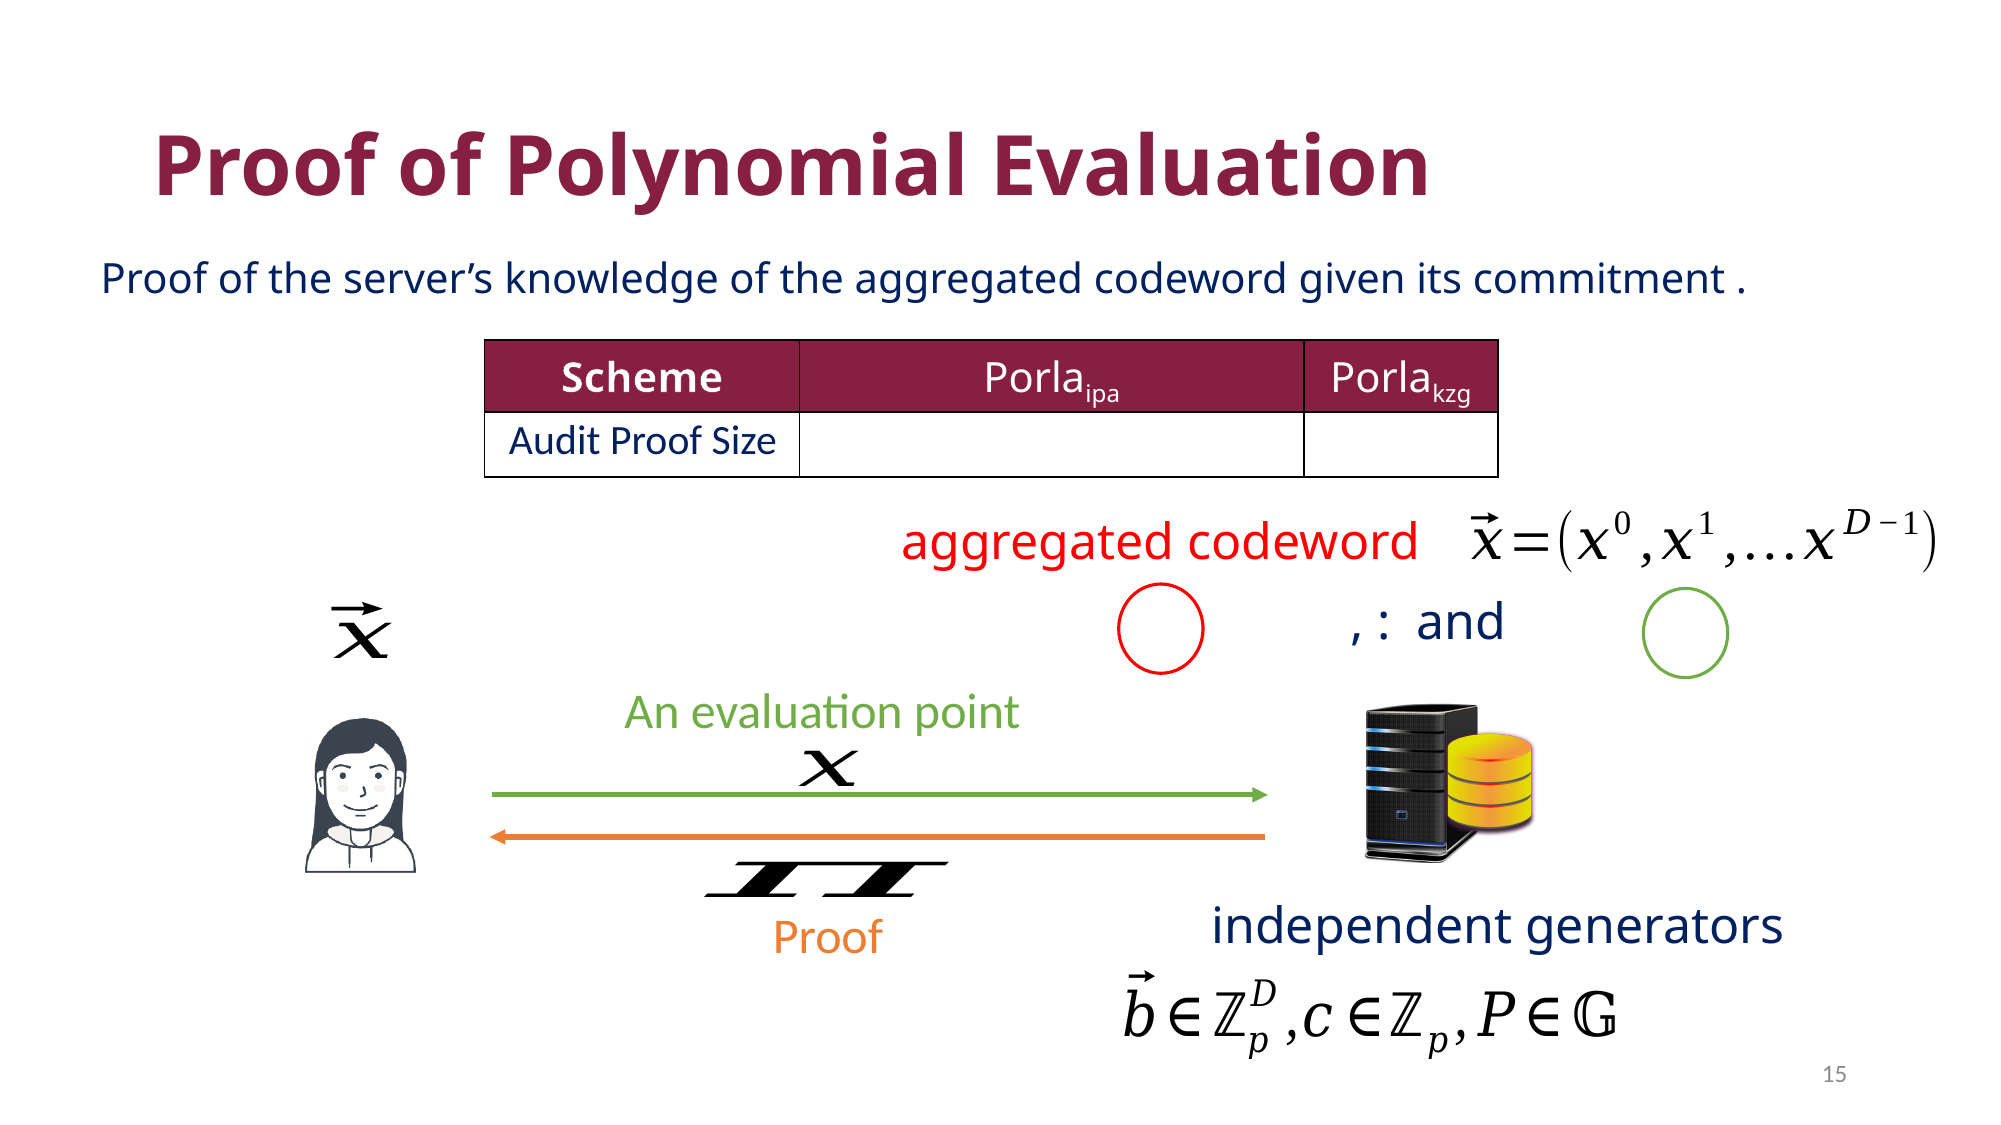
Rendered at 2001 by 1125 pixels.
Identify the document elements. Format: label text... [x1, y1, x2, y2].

picture [304, 715, 419, 875]
text_box [1642, 587, 1729, 679]
picture [1334, 703, 1537, 863]
text_box aggregated codeword [886, 502, 1435, 578]
text_box Proof [758, 895, 899, 971]
slide_number 14 [1412, 1042, 1863, 1103]
text_box An evaluation point [609, 671, 1047, 747]
title Proof of Polynomial Evaluation [137, 59, 1863, 278]
text_box [1117, 582, 1205, 675]
